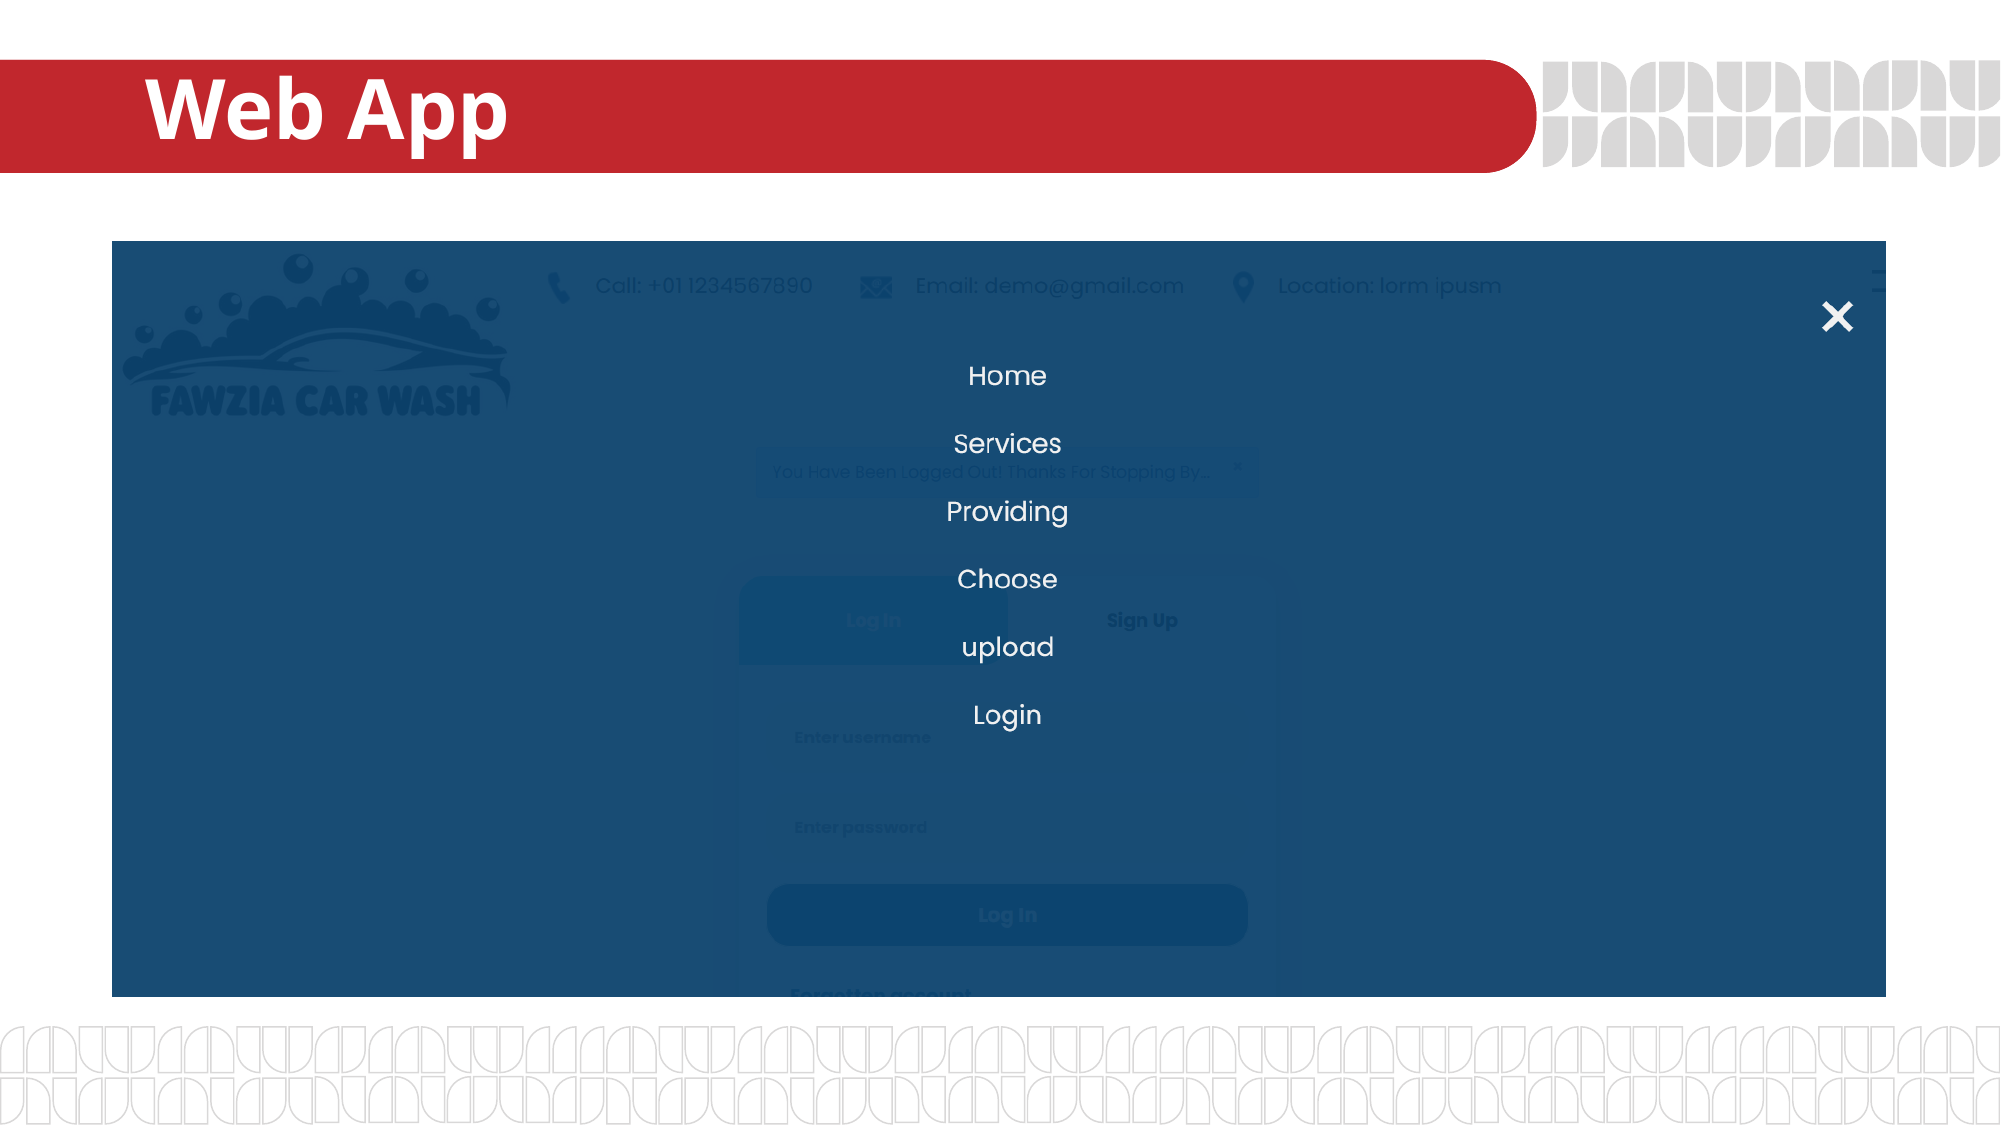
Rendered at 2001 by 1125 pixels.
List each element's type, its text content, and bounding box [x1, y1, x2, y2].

title Web App [130, 59, 1507, 173]
picture [112, 241, 1886, 997]
